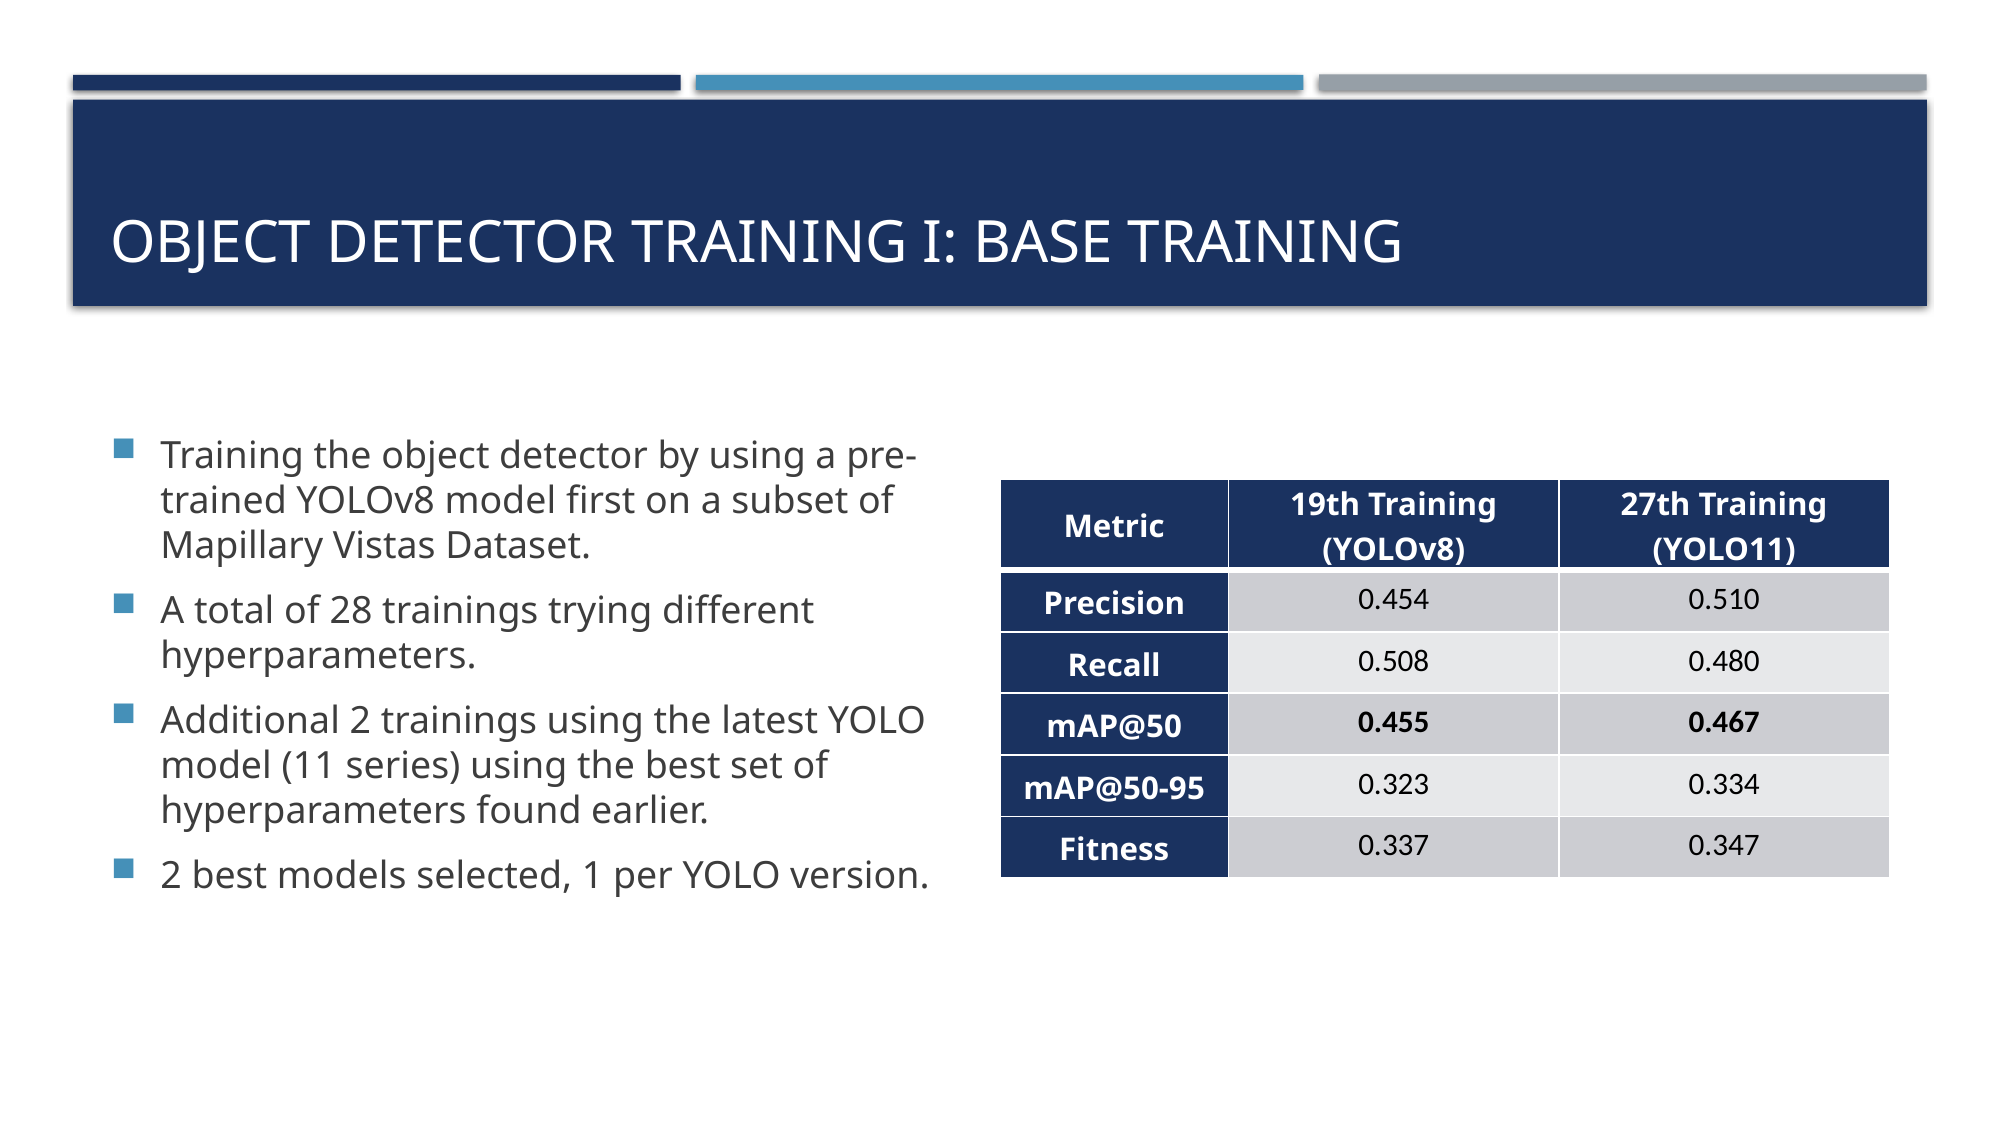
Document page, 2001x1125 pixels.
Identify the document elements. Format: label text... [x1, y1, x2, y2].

list Training the object detector by using a pre-trained YOLOv8 model first on a subset of Mapillary Vistas Dataset. A total of 28 trainings trying different hyperparameters. Additional 2 trainings using the latest YOLO model (11 series) using the best set of hyperparameters found earlier. 2 best models selected, 1 per YOLO version. [95, 365, 985, 962]
table_cell 0.347 [1560, 817, 1889, 877]
table_cell 0.337 [1229, 817, 1558, 877]
table_cell 0.323 [1229, 756, 1558, 816]
table_cell 0.508 [1229, 633, 1558, 692]
title Object detector training i: base training [95, 119, 1905, 282]
table_header Metric [1001, 480, 1228, 567]
table_header 19th Training (YOLOv8) [1229, 480, 1558, 567]
table_header 27th Training (YOLO11) [1560, 480, 1889, 567]
table_cell mAP@50-95 [1001, 756, 1228, 816]
table_cell 0.480 [1560, 633, 1889, 692]
table_cell 0.467 [1560, 694, 1889, 754]
table_cell 0.510 [1560, 573, 1889, 631]
table_cell 0.455 [1229, 694, 1558, 754]
table_cell Fitness [1001, 817, 1228, 877]
table_cell 0.334 [1560, 756, 1889, 816]
table_cell mAP@50 [1001, 694, 1228, 754]
table_cell 0.454 [1229, 573, 1558, 631]
table_cell Recall [1001, 633, 1228, 692]
table_cell Precision [1001, 573, 1228, 631]
